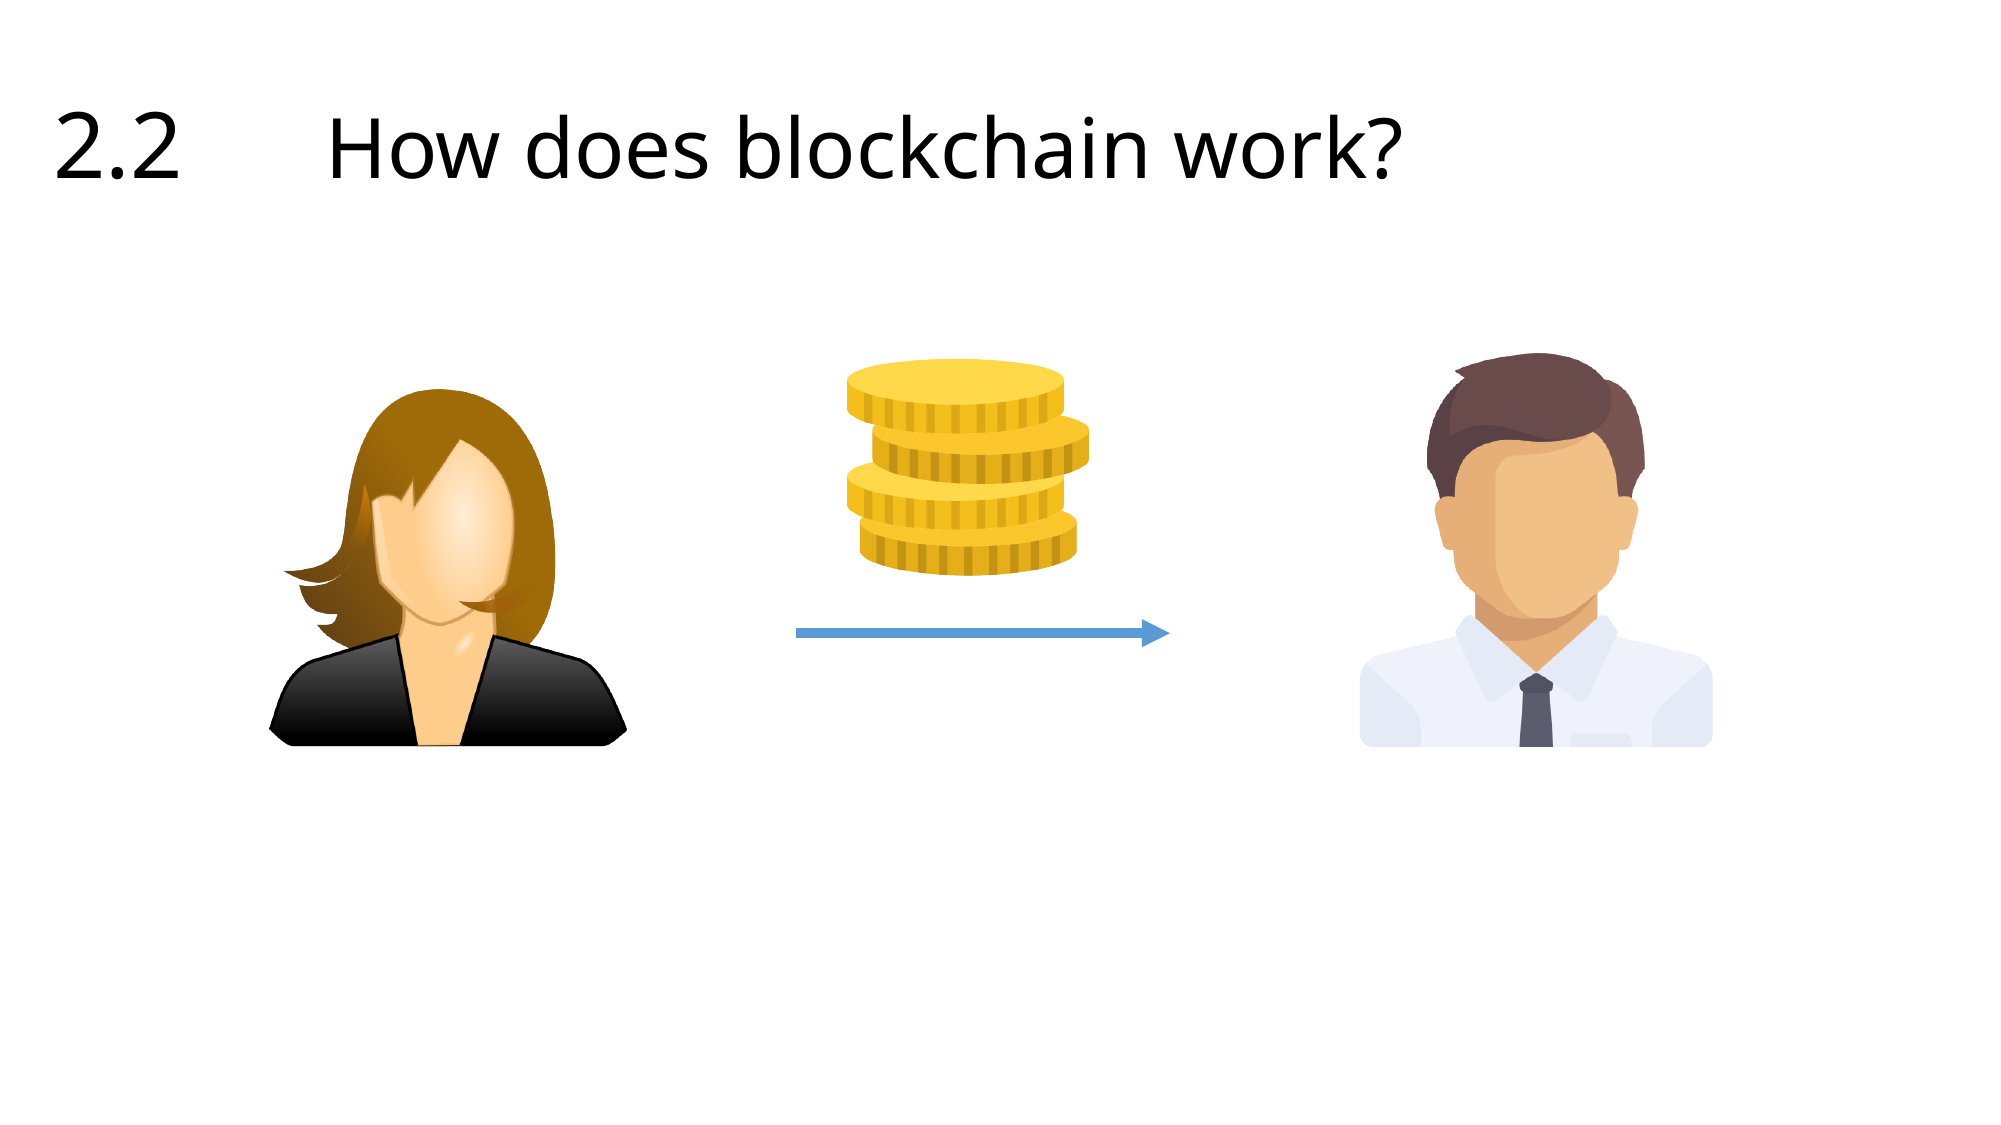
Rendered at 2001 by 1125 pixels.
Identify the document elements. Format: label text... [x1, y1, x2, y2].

picture [269, 389, 627, 747]
picture [1339, 353, 1733, 747]
title 2.2 How does blockchain work? [38, 54, 1701, 230]
picture [847, 346, 1089, 588]
